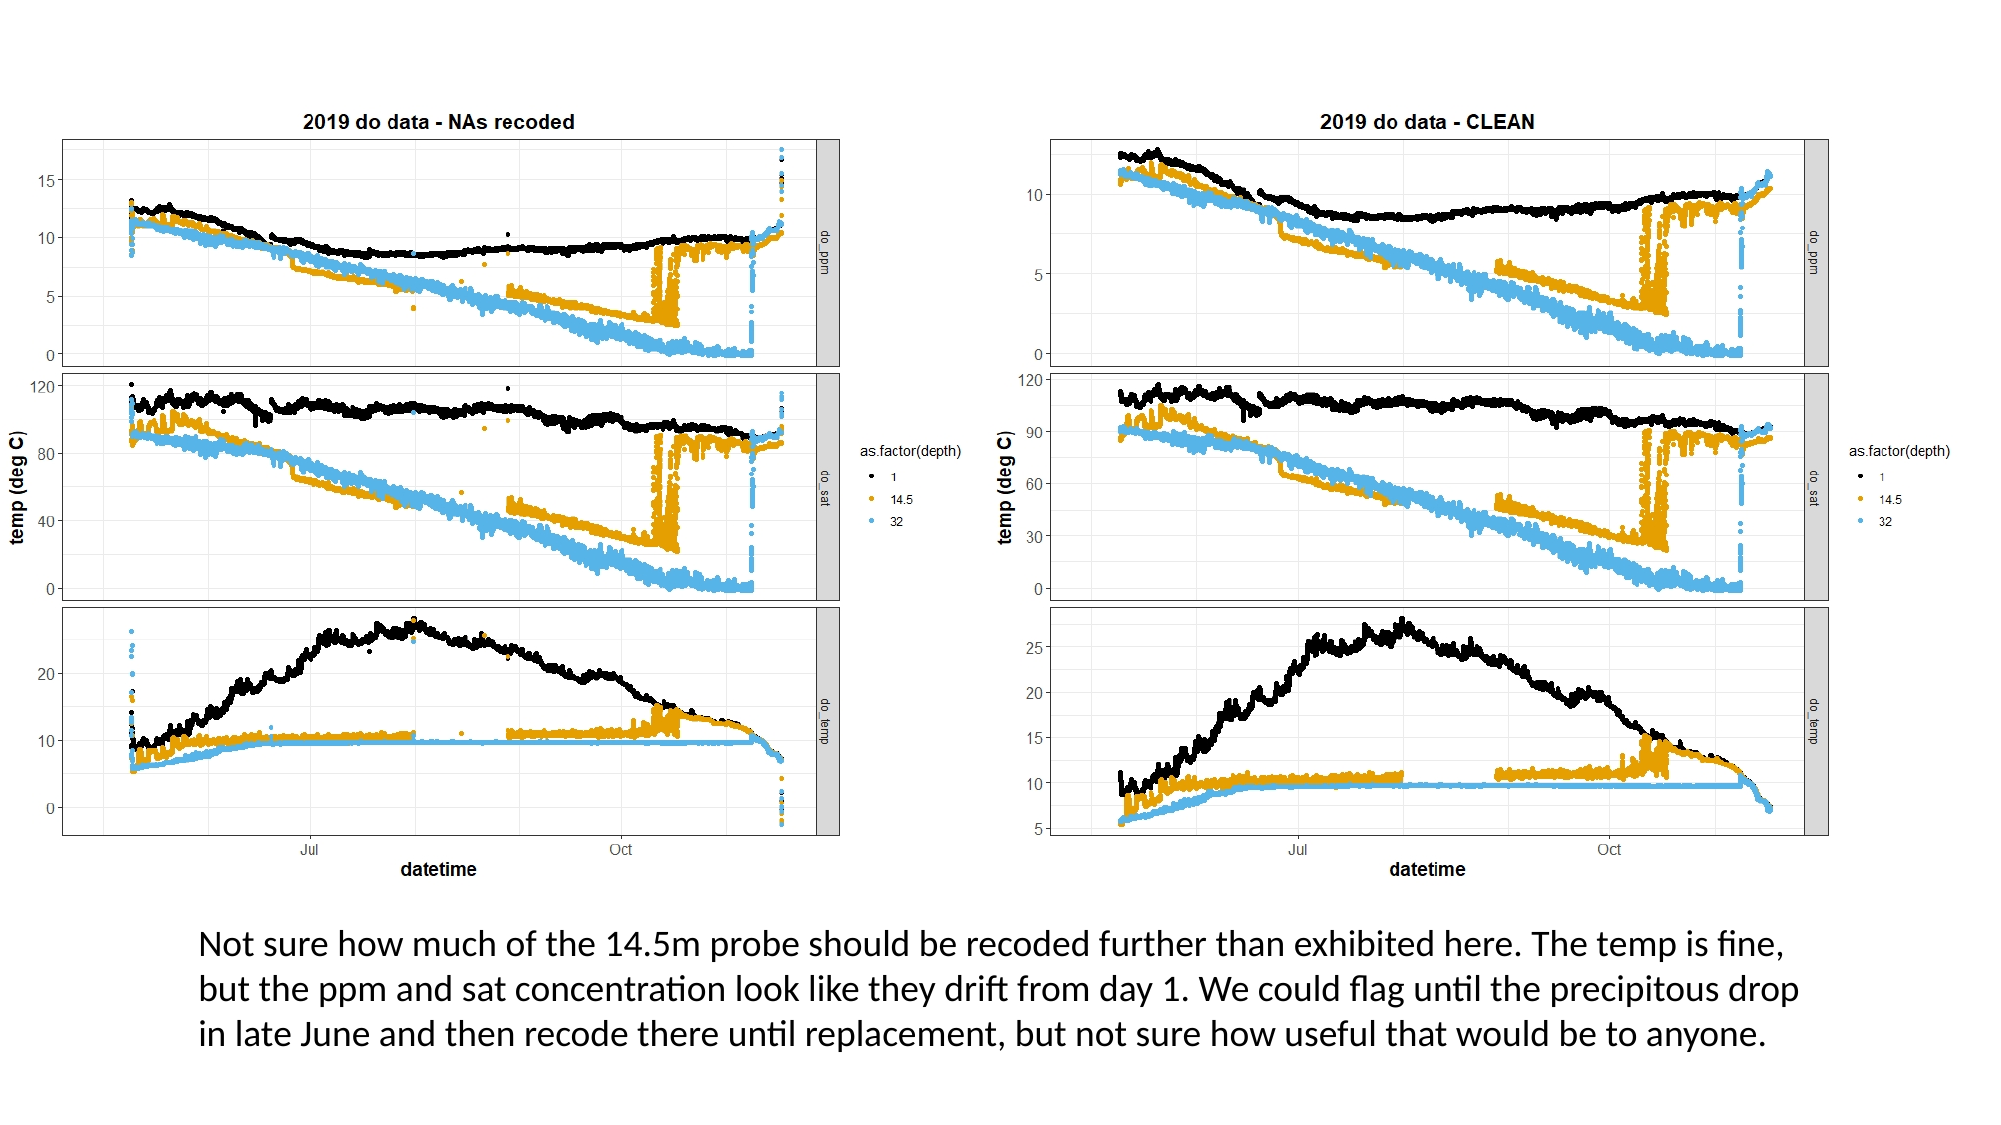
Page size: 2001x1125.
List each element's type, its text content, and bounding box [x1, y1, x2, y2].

picture [0, 105, 975, 886]
picture [988, 105, 1964, 886]
text_box Not sure how much of the 14.5m probe should be recoded further than exhibited here. The temp is fine, but the ppm and sat concentration look like they drift from day 1. We could flag until the precipitous drop in late June and then recode there until replacement, but not sure how useful that would be to anyone. [183, 911, 1825, 1061]
